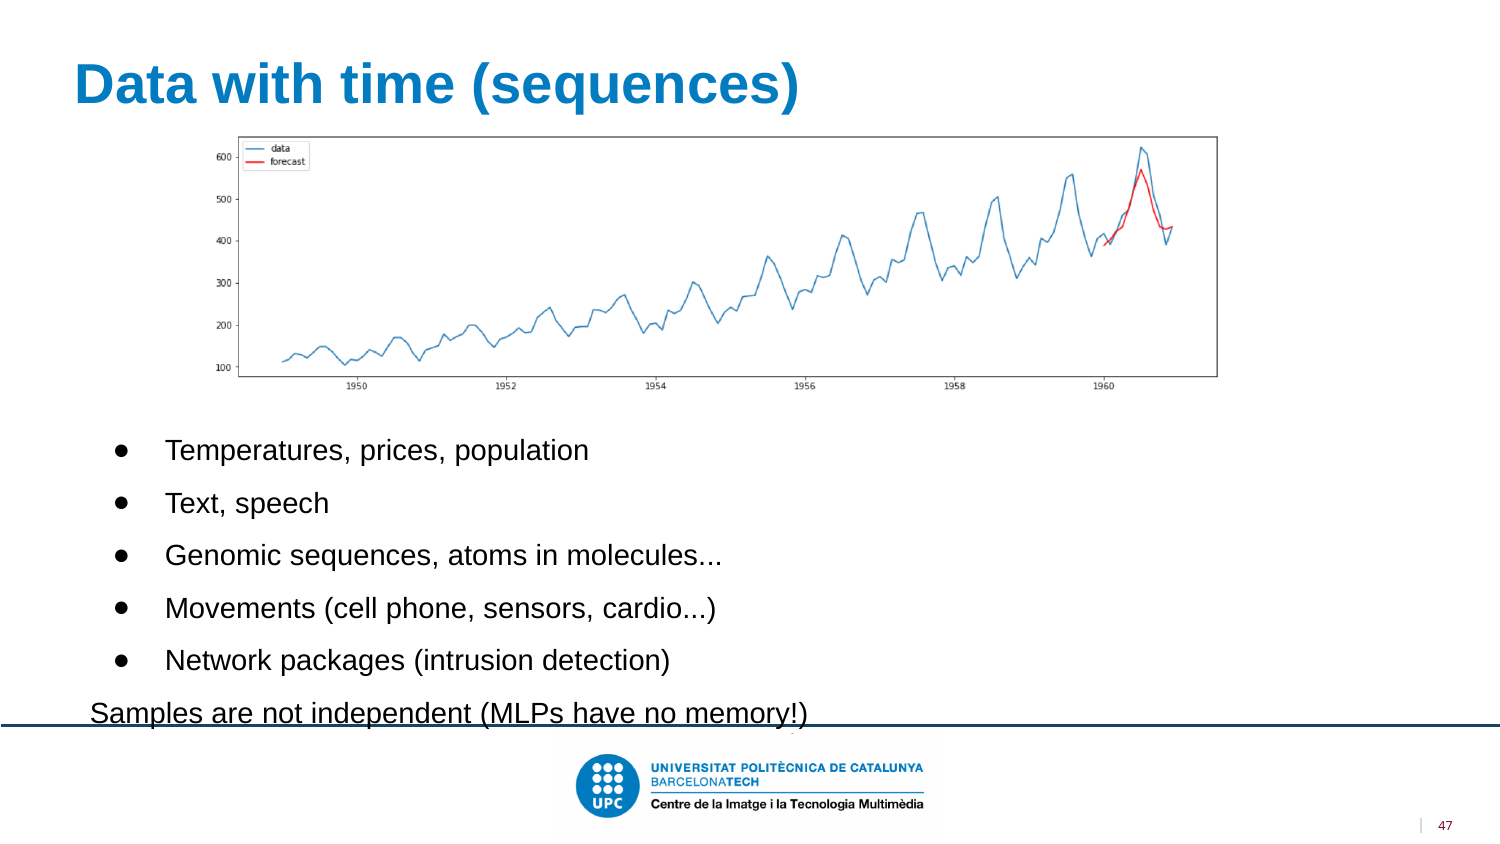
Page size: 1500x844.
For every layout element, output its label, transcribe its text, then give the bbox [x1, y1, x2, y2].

picture [555, 744, 945, 836]
list Data with time (sequences) [74, 47, 1428, 131]
picture [202, 130, 1229, 400]
text_box Temperatures, prices, population Text, speech Genomic sequences, atoms in molecules... Movements (cell phone, sensors, cardio...) Network packages (intrusion detection) Samples are not independent (MLPs have no memory!) [74, 399, 1358, 744]
